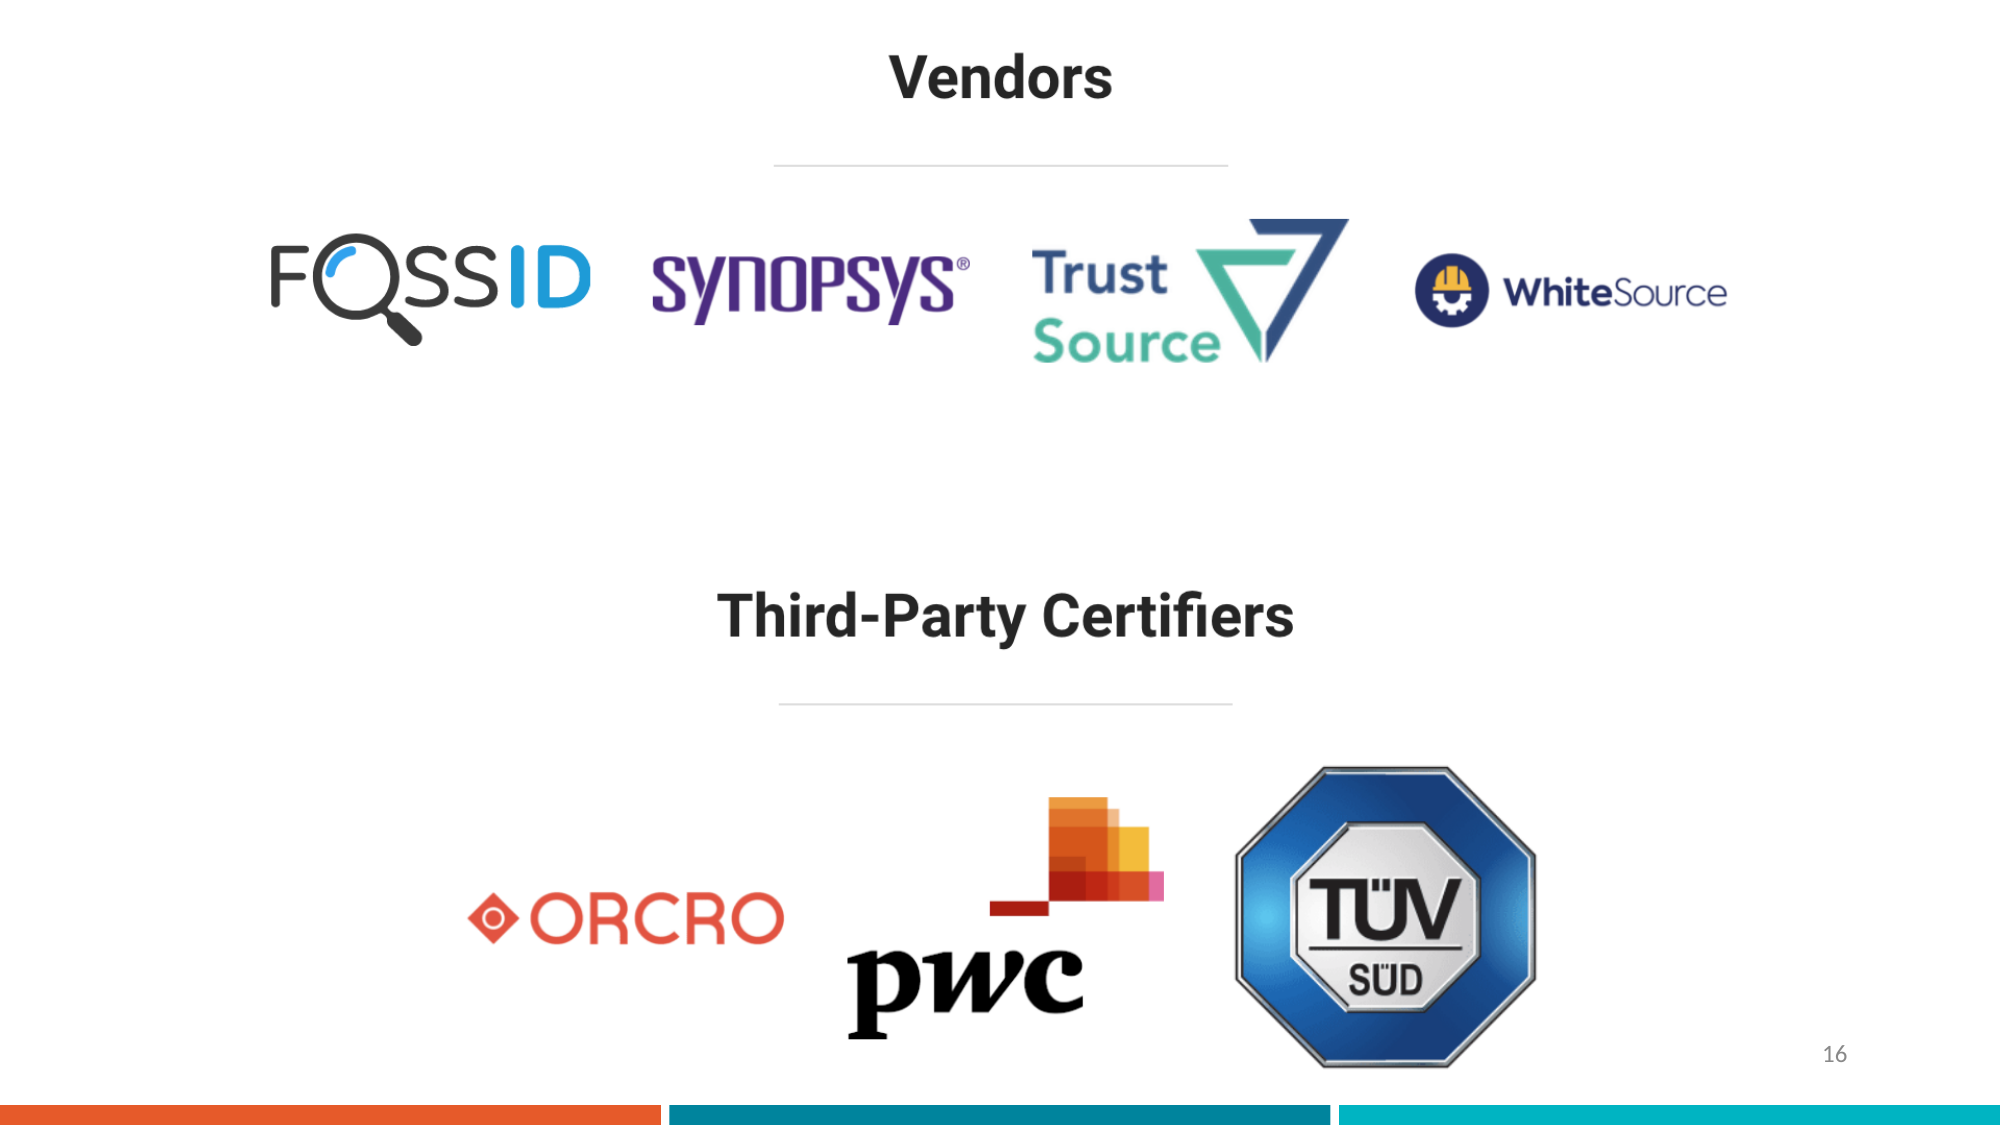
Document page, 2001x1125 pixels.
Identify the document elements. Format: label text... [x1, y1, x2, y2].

picture [264, 45, 1736, 1080]
slide_number 16 [1648, 1022, 1863, 1083]
